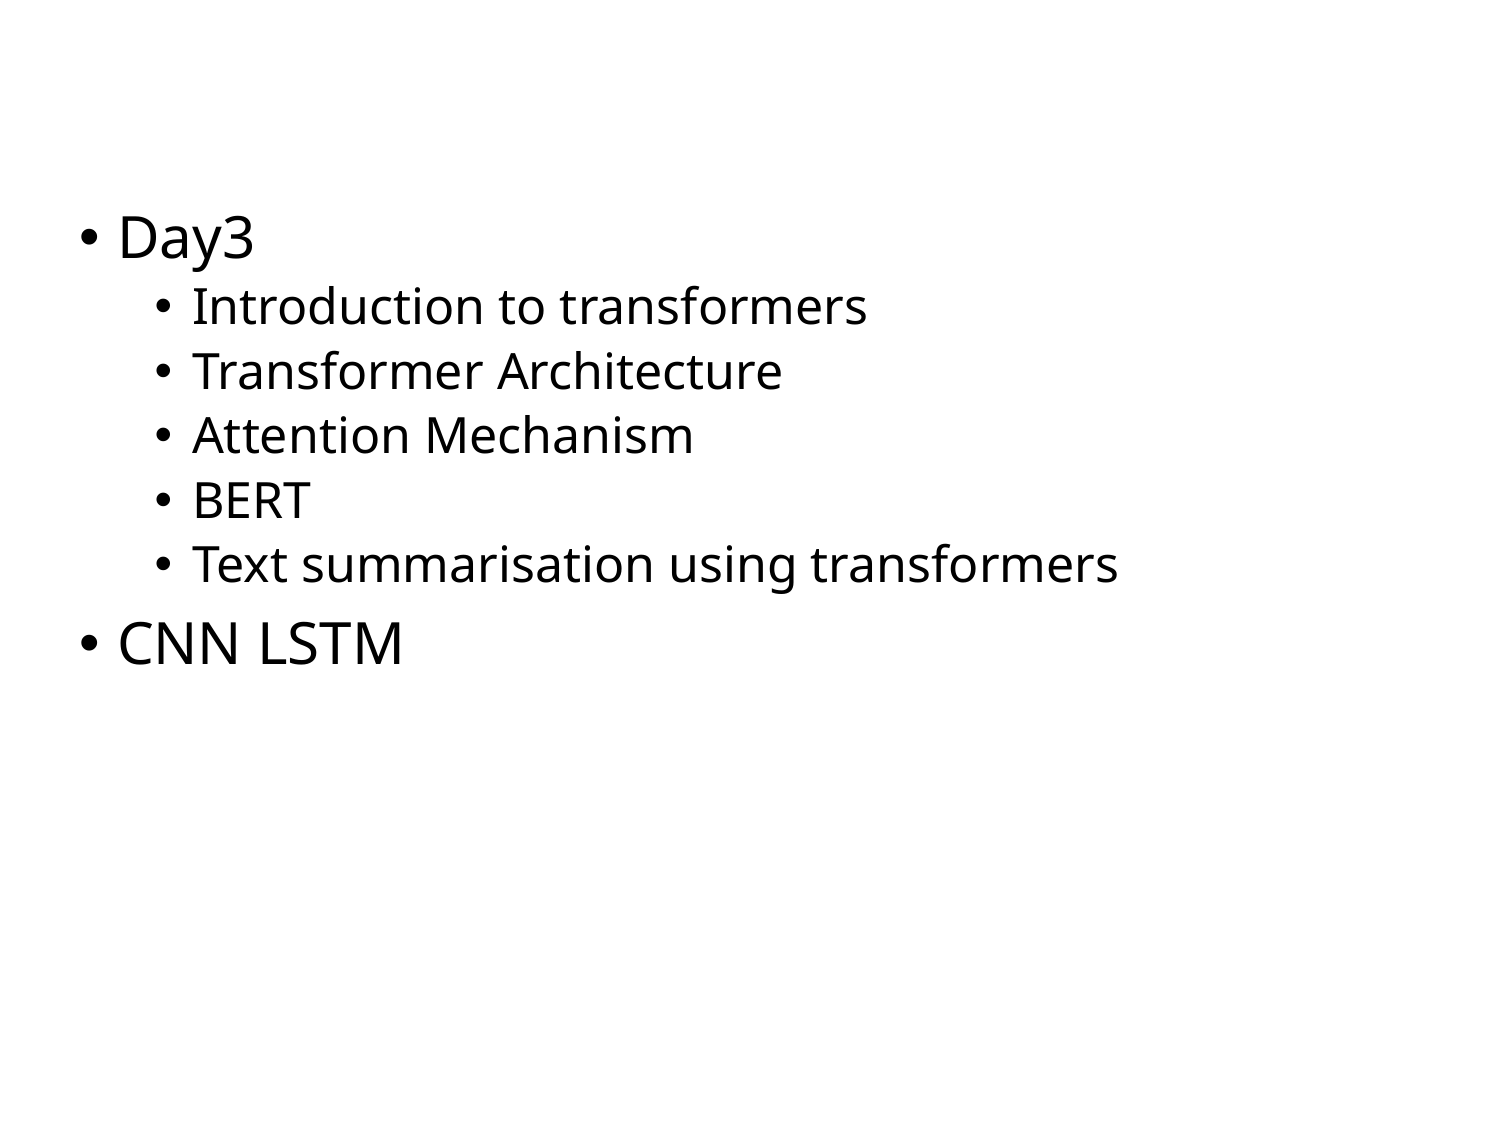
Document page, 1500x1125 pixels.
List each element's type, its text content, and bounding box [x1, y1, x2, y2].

list Day3 Introduction to transformers Transformer Architecture Attention Mechanism BERT Text summarisation using transformers CNN LSTM [64, 200, 1359, 915]
